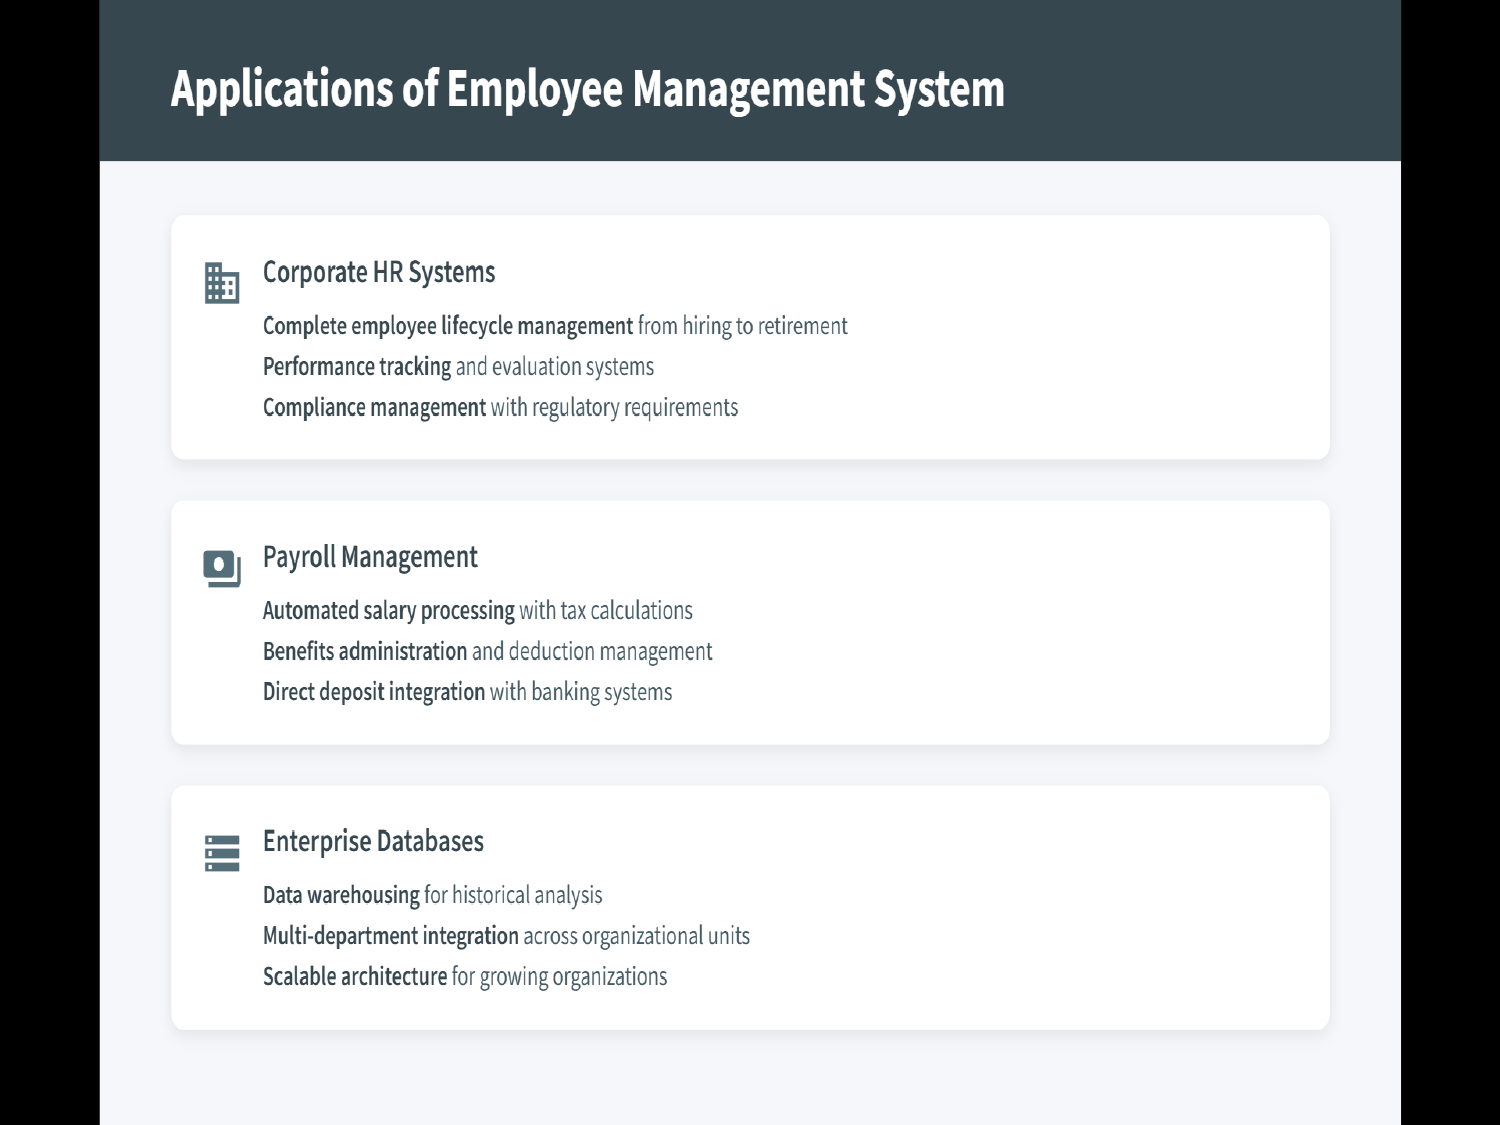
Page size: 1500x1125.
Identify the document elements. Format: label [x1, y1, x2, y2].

list [0, 0, 1500, 1125]
